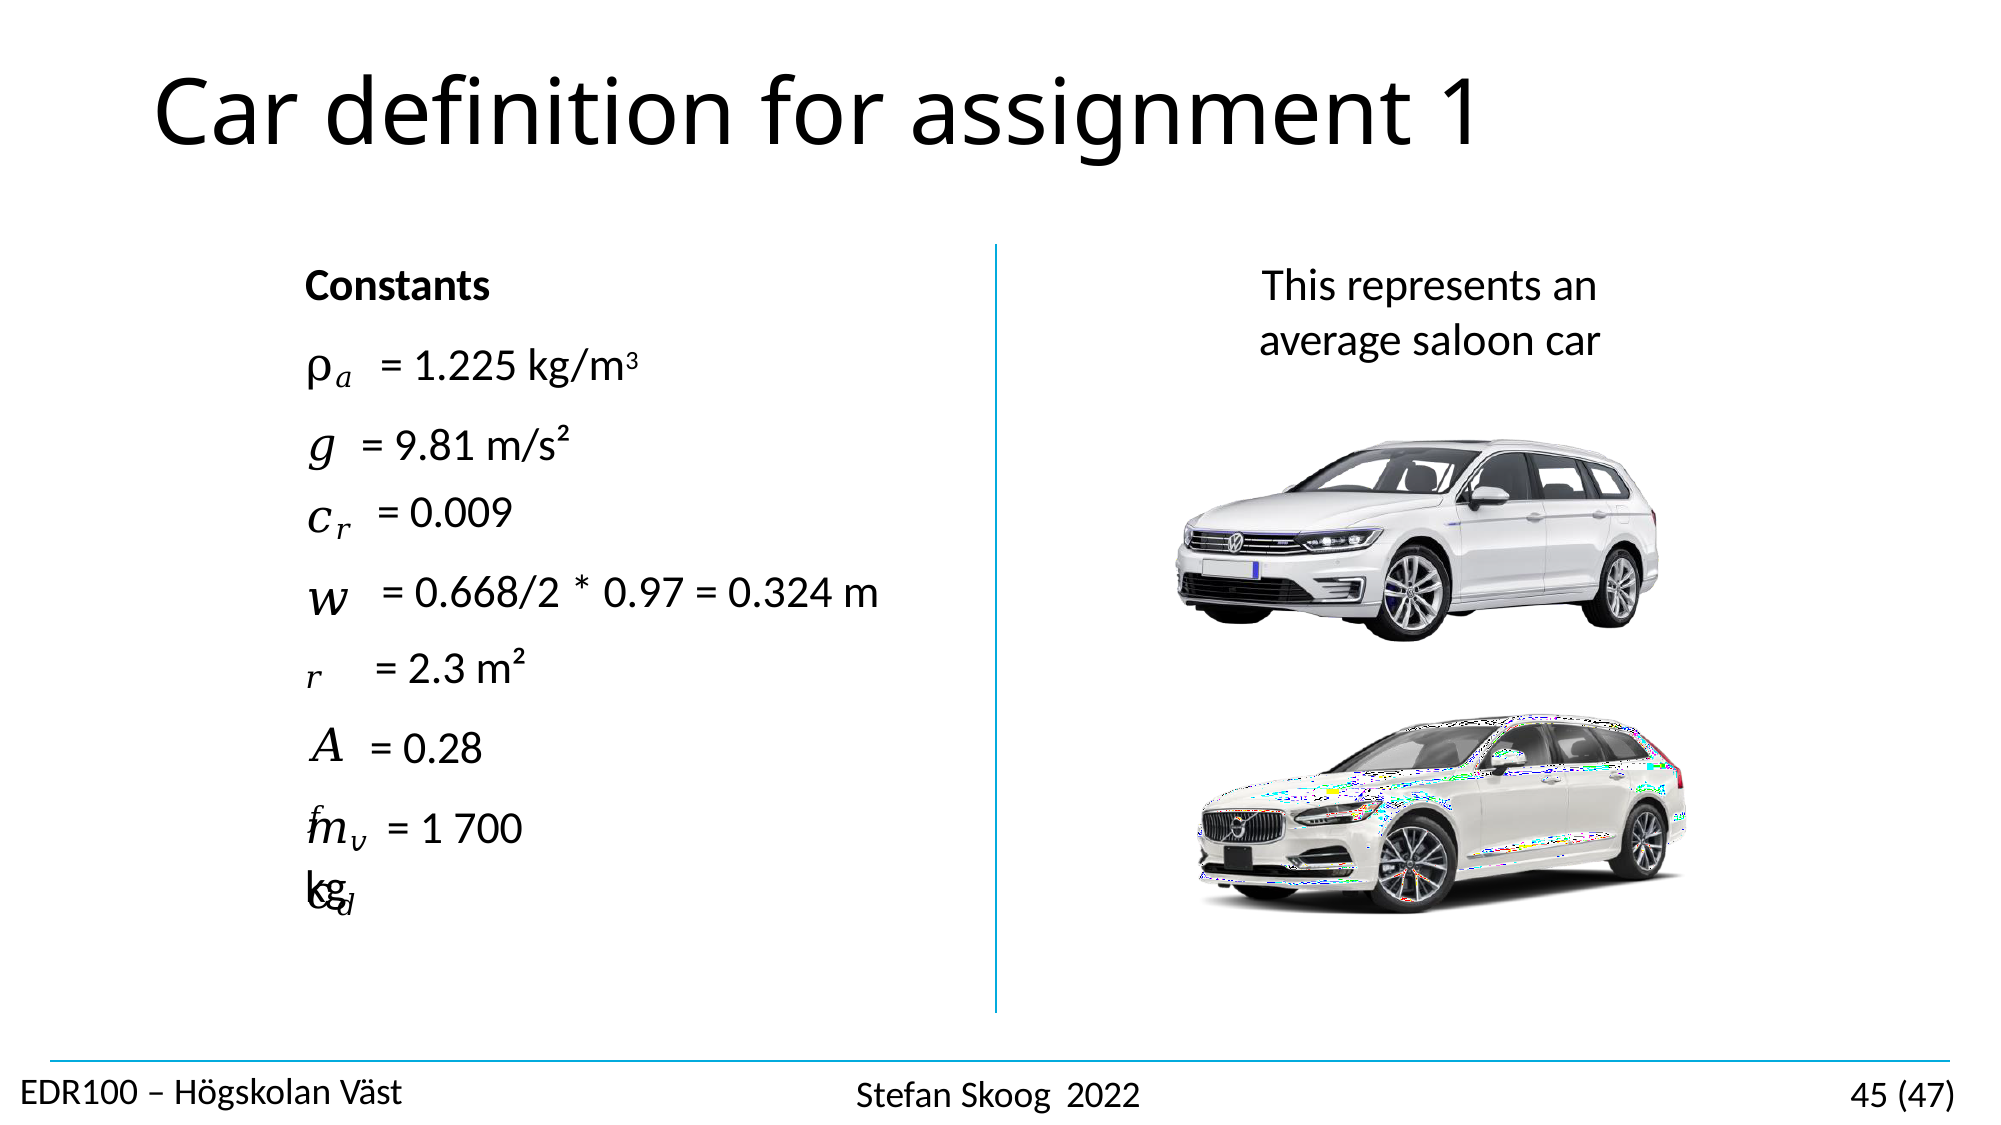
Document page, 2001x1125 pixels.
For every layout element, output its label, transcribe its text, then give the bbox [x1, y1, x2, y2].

text_box This represents an average saloon car [1256, 252, 1607, 365]
text_box 𝑚𝑣 = 1 700 kg [298, 791, 572, 912]
text_box 𝑐𝑟 𝑤𝑟 𝐴𝑓 𝑐𝑑 [298, 461, 365, 791]
text_box Constants ρ𝑎 = 1.225 kg/m3 𝑔 = 9.81 m/s² [298, 231, 642, 470]
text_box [1175, 438, 1698, 1008]
title Car definition for assignment 1 [85, 51, 1915, 242]
slide_number Stefan Skoog 2022 [853, 1076, 1147, 1125]
text_box 𝑐𝑟 𝑤𝑟 𝐴𝑓 𝑐𝑑 [298, 912, 365, 922]
text_box = 0.009 = 0.668/2 * 0.97 = 0.324 m = 2.3 m² = 0.28 [367, 455, 883, 773]
footer EDR100 – Högskolan Väst [17, 1074, 407, 1125]
slide_number 45 (47) [1844, 1076, 1960, 1125]
